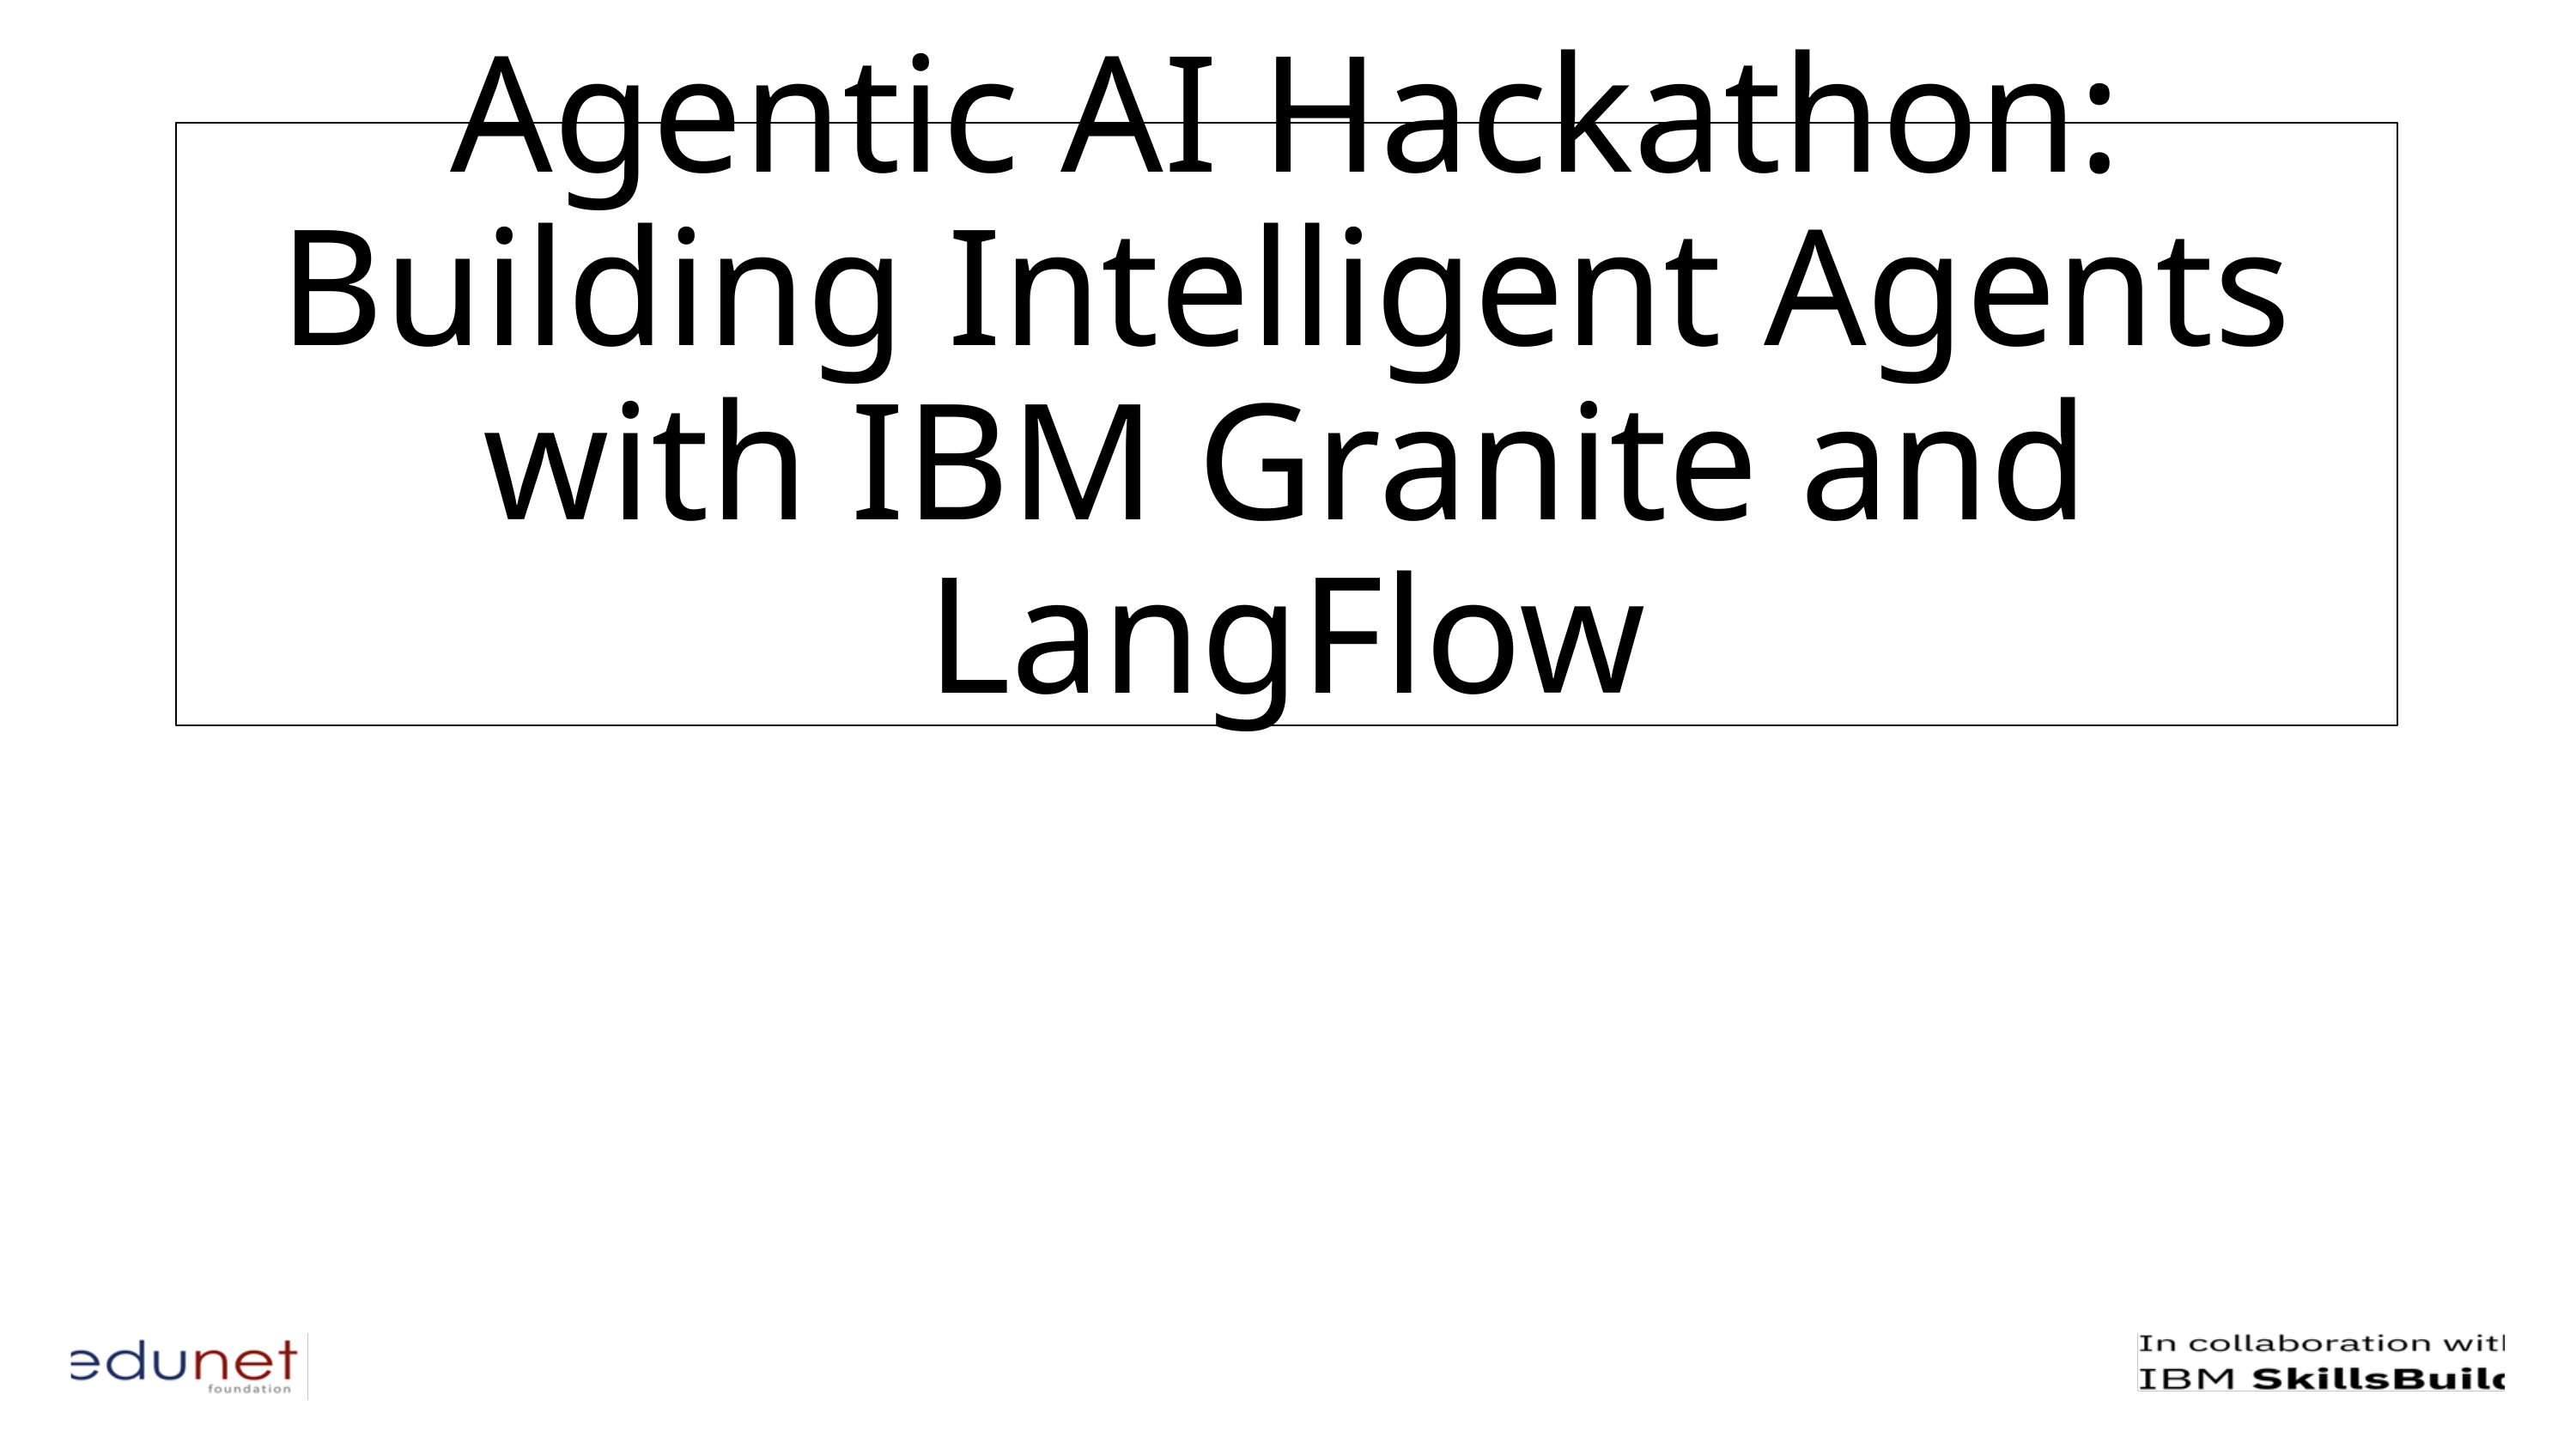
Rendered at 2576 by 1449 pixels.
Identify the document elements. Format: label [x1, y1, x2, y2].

text_box [175, 122, 2398, 726]
text_box [70, 1333, 2506, 1400]
